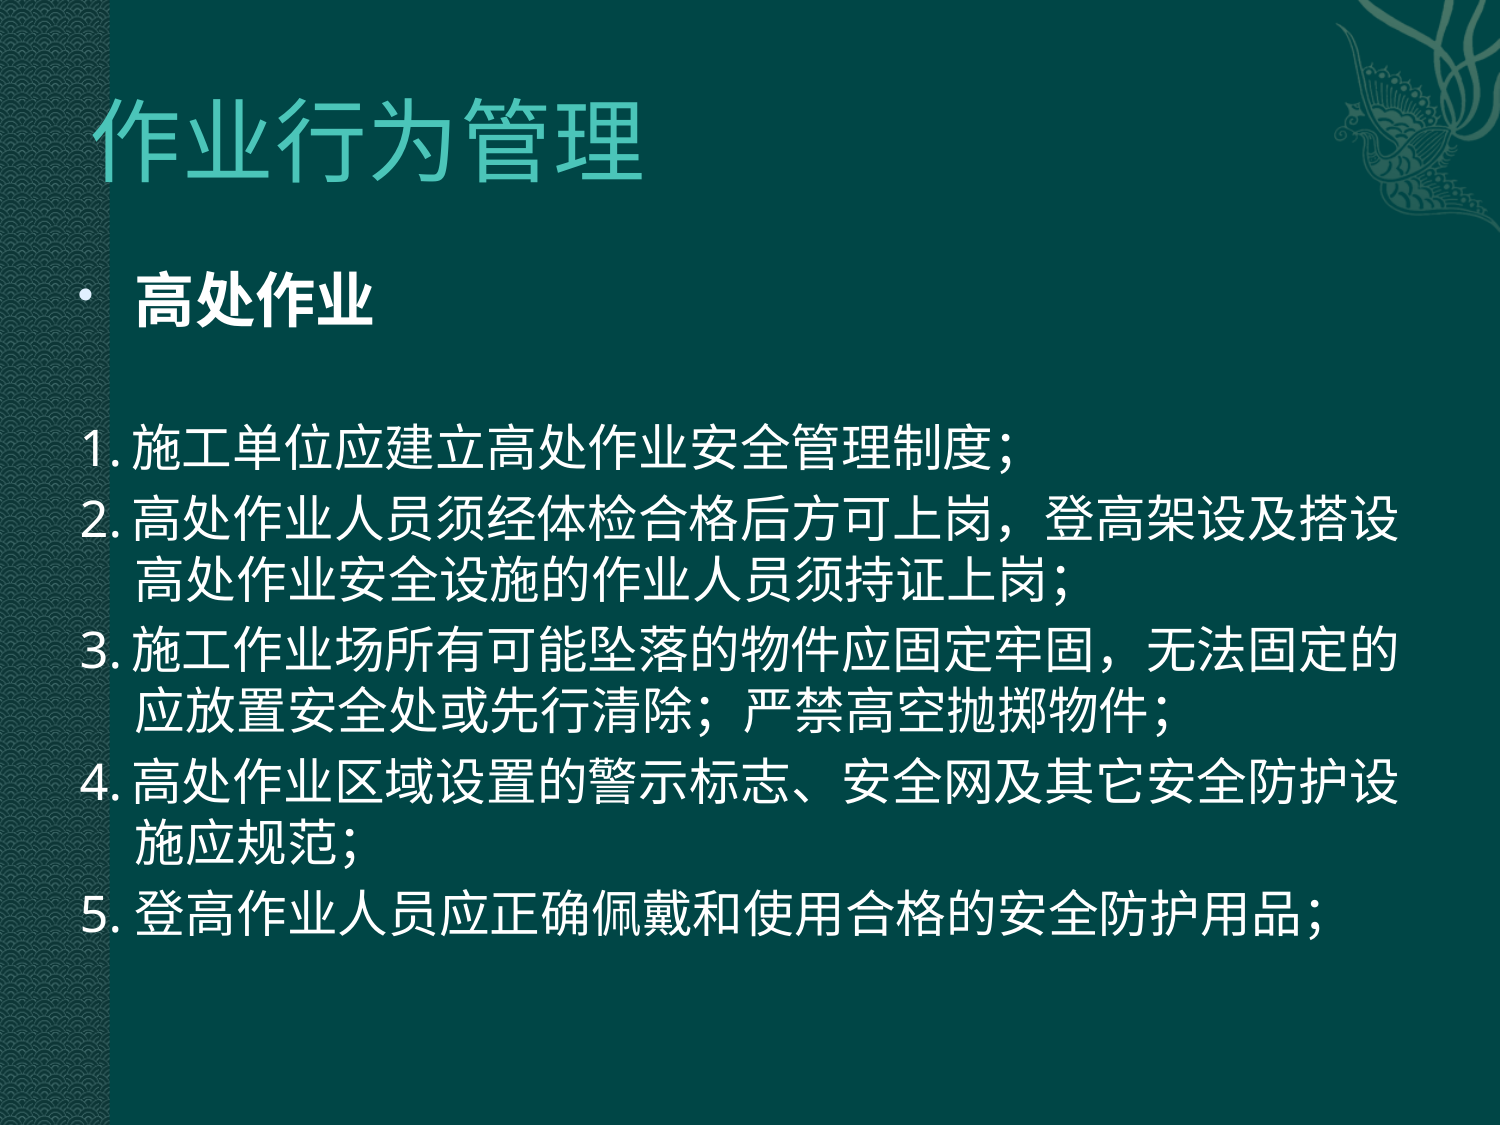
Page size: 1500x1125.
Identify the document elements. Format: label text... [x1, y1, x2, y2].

list 高处作业 1.施工单位应建立高处作业安全管理制度； 2.高处作业人员须经体检合格后方可上岗，登高架设及搭设高处作业安全设施的作业人员须持证上岗； 3.施工作业场所有可能坠落的物件应固定牢固，无法固定的应放置安全处或先行清除；严禁高空抛掷物件； 4.高处作业区域设置的警示标志、安全网及其它安全防护设施应规范； 5. 登高作业人员应正确佩戴和使用合格的安全防护用品； [64, 255, 1415, 976]
title 作业行为管理 [75, 45, 1351, 233]
picture [0, 0, 110, 1125]
